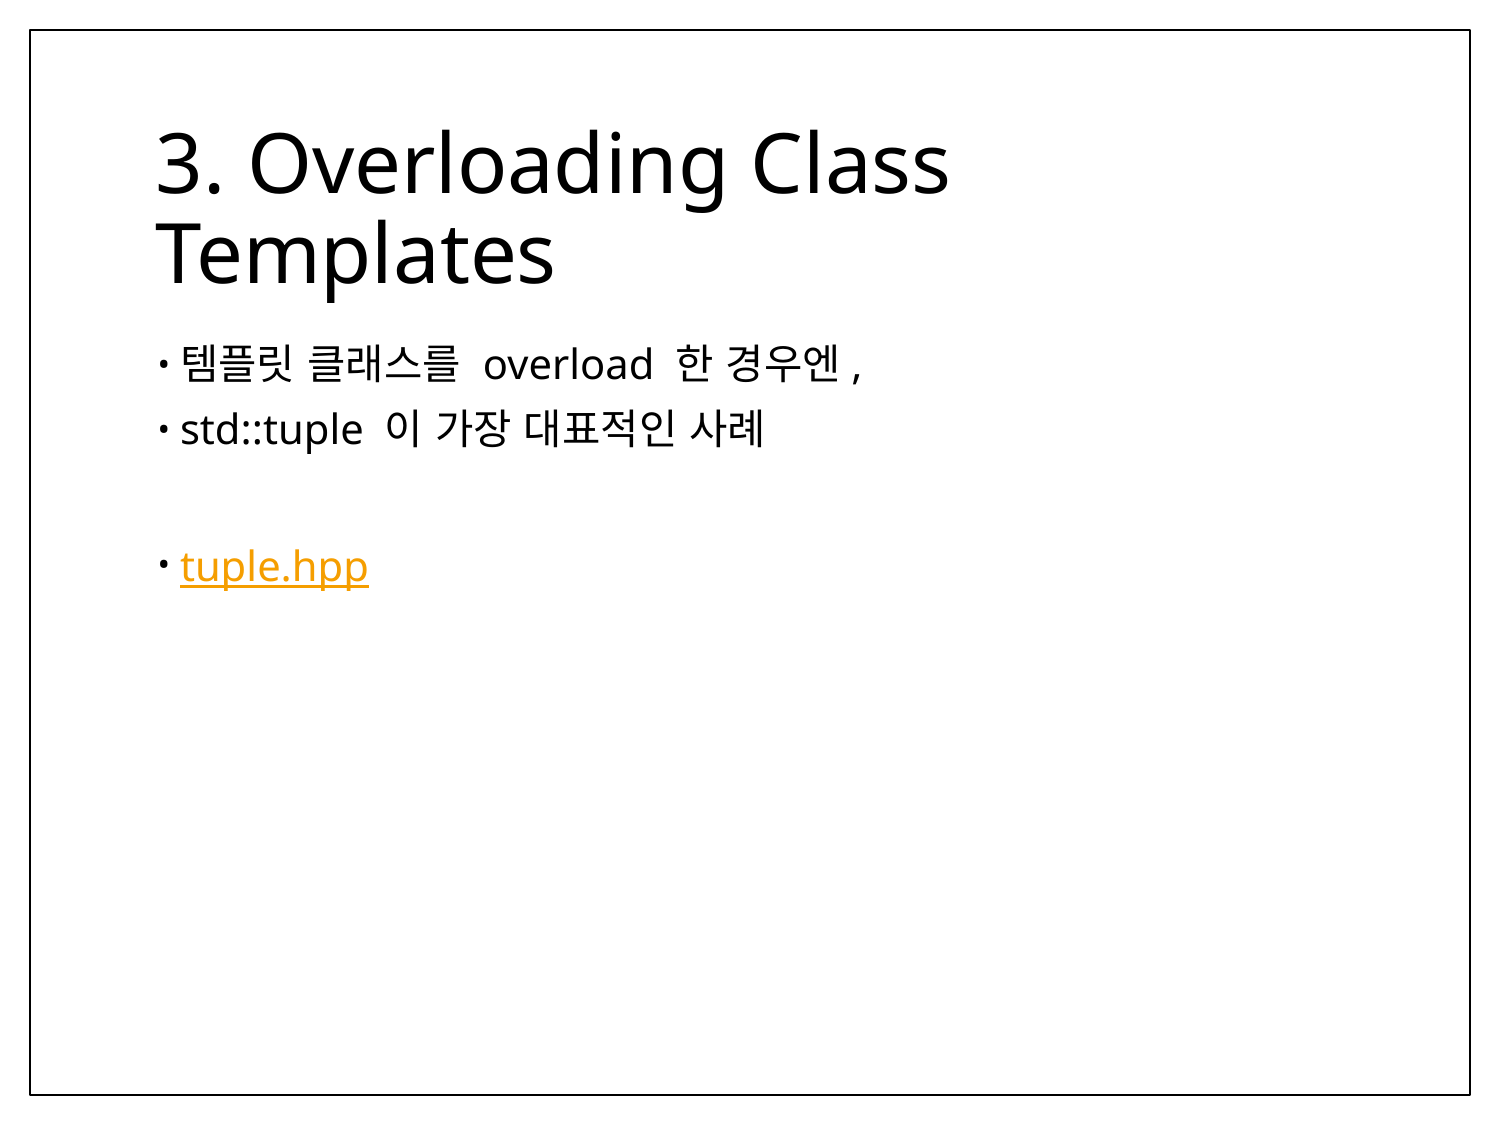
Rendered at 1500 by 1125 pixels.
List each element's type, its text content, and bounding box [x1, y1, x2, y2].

title 3. Overloading Class Templates [140, 99, 1356, 323]
list 템플릿 클래스를 overload 한 경우엔, std::tuple 이 가장 대표적인 사례 tuple.hpp [140, 337, 1356, 1000]
